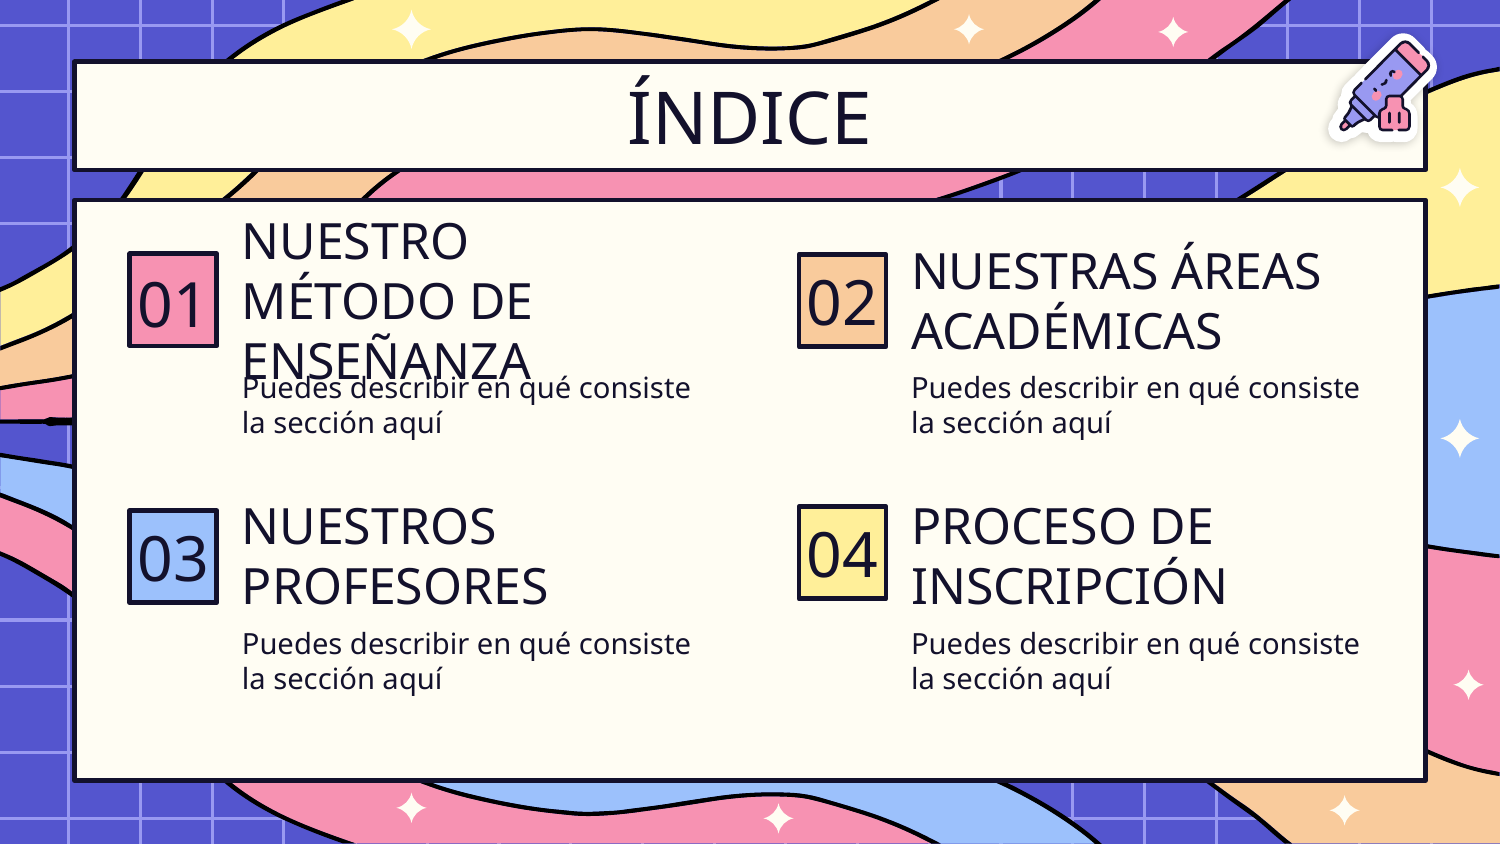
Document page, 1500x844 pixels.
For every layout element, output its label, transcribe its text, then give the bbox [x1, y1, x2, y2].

title 01 [114, 274, 232, 331]
title NUESTRO MÉTODO DE ENSEÑANZA [226, 255, 711, 343]
title NUESTRAS ÁREAS ACADÉMICAS [895, 255, 1381, 343]
text_box [129, 583, 217, 603]
text_box [129, 510, 217, 530]
text_box [799, 506, 886, 526]
subtitle Puedes describir en qué consiste la sección aquí [895, 364, 1381, 445]
text_box [129, 253, 217, 274]
subtitle Puedes describir en qué consiste la sección aquí [226, 620, 711, 701]
text_box [799, 327, 886, 347]
title 04 [789, 526, 896, 579]
subtitle Puedes describir en qué consiste la sección aquí [226, 364, 711, 445]
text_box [1326, 33, 1439, 143]
title ÍNDICE [118, 78, 1382, 154]
text_box [129, 331, 217, 346]
title NUESTROS PROFESORES [226, 510, 711, 598]
title 03 [119, 530, 227, 583]
text_box [799, 579, 886, 599]
text_box [799, 254, 886, 274]
subtitle Puedes describir en qué consiste la sección aquí [895, 620, 1381, 701]
title 02 [789, 274, 896, 327]
title PROCESO DE INSCRIPCIÓN [895, 510, 1381, 598]
